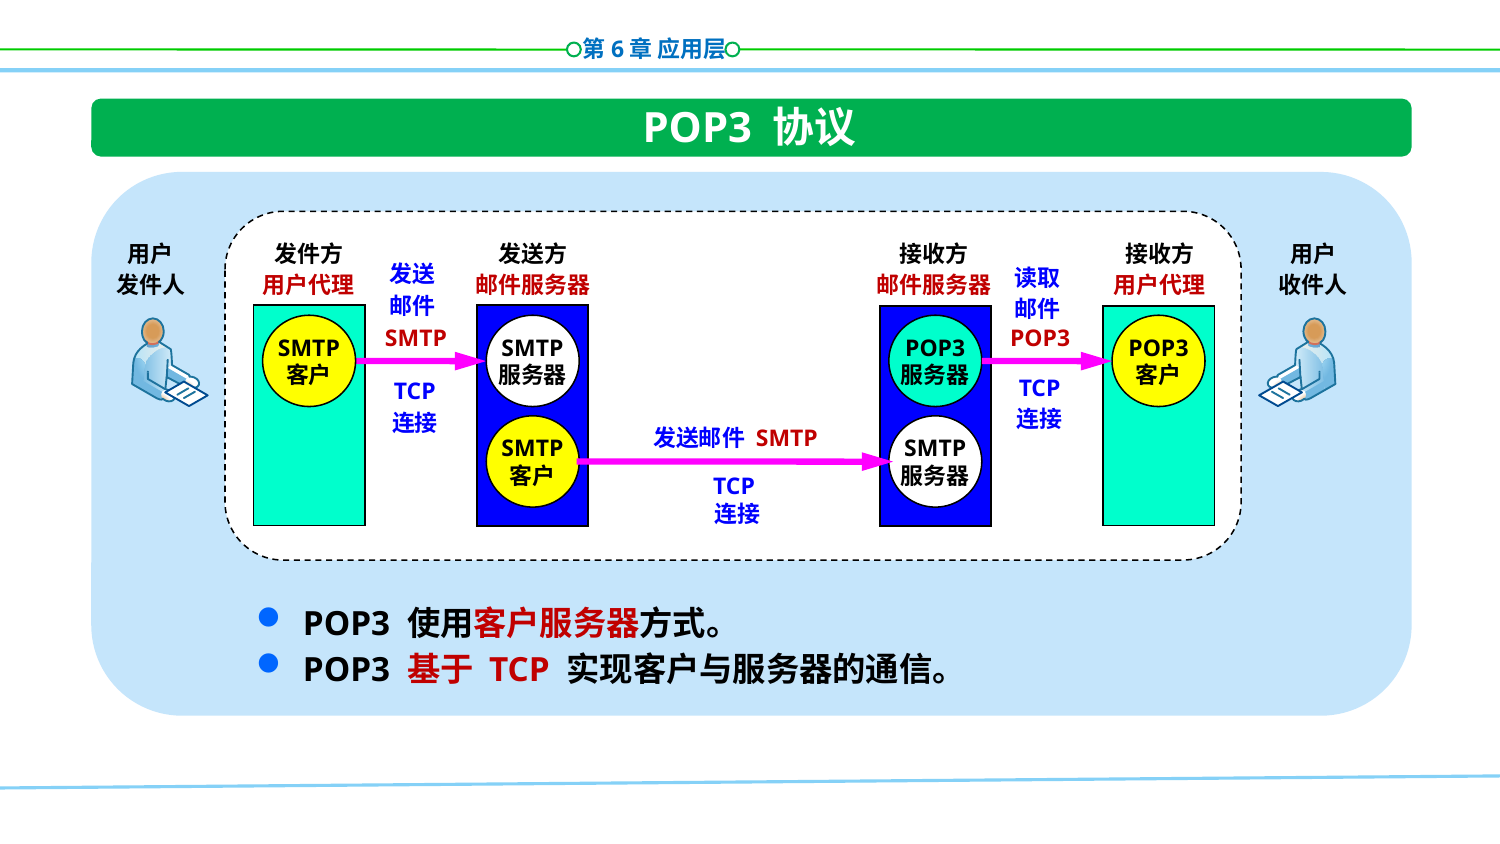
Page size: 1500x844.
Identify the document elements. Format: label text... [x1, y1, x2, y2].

text_box [222, 209, 1244, 563]
text_box POP3 使用客户服务器方式。 POP3 基于 TCP 实现客户与服务器的通信。 [241, 588, 1280, 696]
text_box POP3 协议 [627, 93, 872, 158]
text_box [576, 415, 894, 536]
text_box SMTP 客户 [486, 415, 571, 508]
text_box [993, 251, 1088, 441]
text_box 发件方 用户代理 [248, 227, 370, 306]
text_box 接收方 用户代理 [1098, 227, 1221, 306]
text_box [1091, 354, 1113, 368]
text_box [367, 248, 466, 444]
text_box [253, 306, 365, 526]
text_box POP3 客户 [1112, 315, 1206, 407]
text_box 用户 收件人 [1264, 227, 1363, 306]
text_box SMTP 服务器 [486, 315, 580, 407]
text_box [89, 169, 1414, 718]
text_box [91, 98, 627, 157]
text_box POP3 服务器 [888, 315, 982, 407]
text_box [879, 306, 992, 526]
text_box [872, 98, 1412, 157]
text_box [476, 306, 589, 526]
text_box 接收方 邮件服务器 [861, 227, 1007, 306]
text_box [1102, 306, 1215, 526]
text_box SMTP 客户 [262, 315, 356, 407]
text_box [1251, 311, 1343, 421]
text_box SMTP 服务器 [897, 415, 982, 508]
text_box 用户 发件人 [101, 227, 201, 306]
text_box 发送方 邮件服务器 [460, 227, 606, 306]
text_box [469, 355, 486, 367]
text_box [124, 311, 215, 421]
